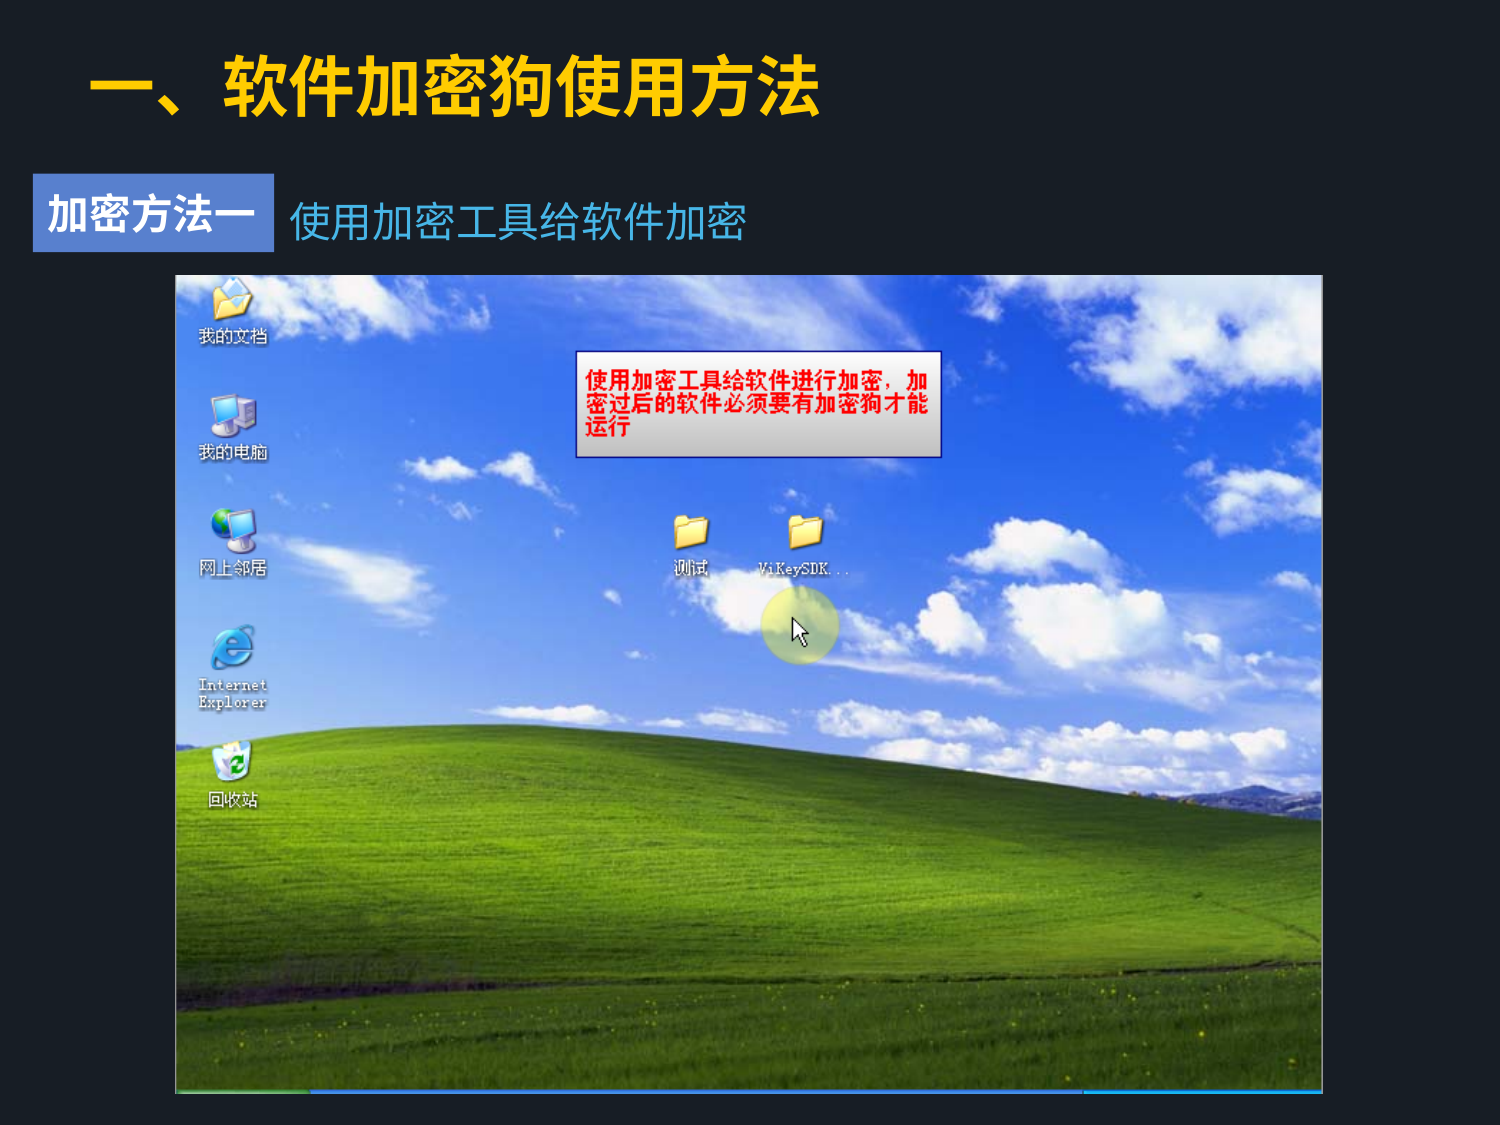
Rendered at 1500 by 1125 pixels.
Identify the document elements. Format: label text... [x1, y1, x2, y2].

list 使用加密工具给软件加密 [274, 183, 1324, 262]
title 一、软件加密狗使用方法 [73, 24, 1422, 155]
picture [175, 275, 1323, 1094]
text_box 加密方法一 [32, 173, 275, 253]
